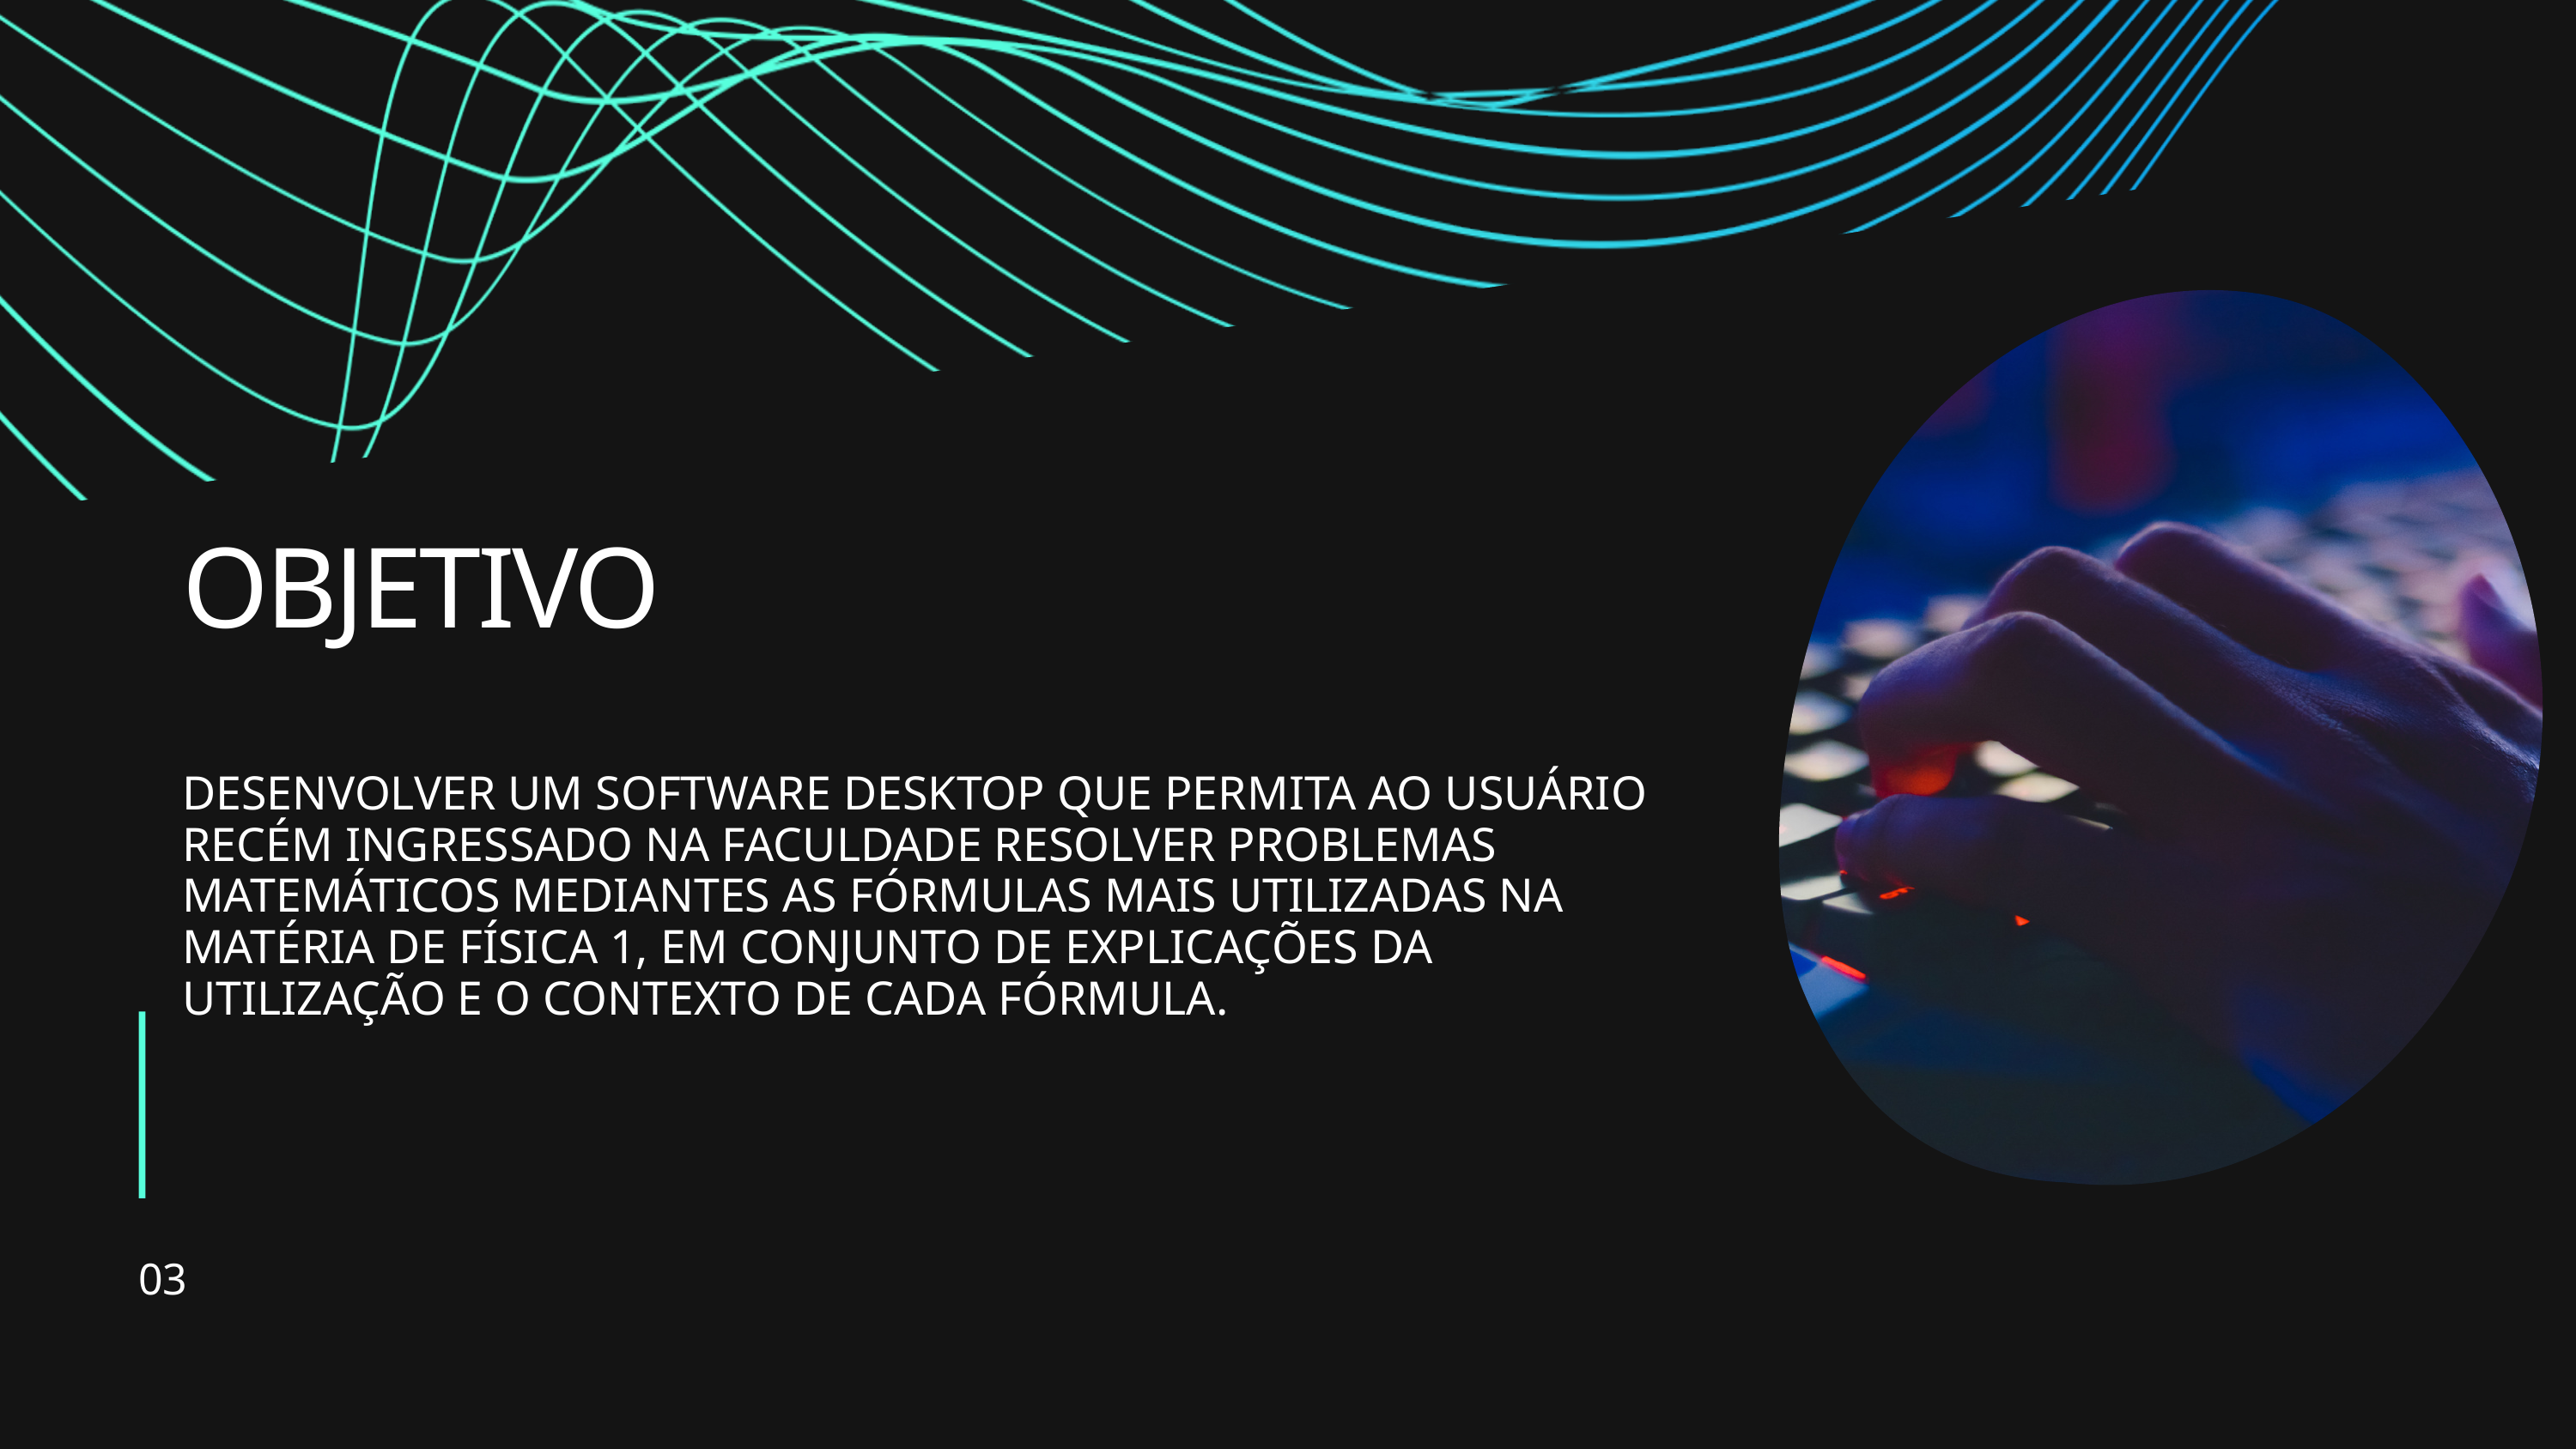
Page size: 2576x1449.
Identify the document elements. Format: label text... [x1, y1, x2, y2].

text_box [0, 0, 2396, 513]
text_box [181, 533, 726, 773]
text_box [138, 1011, 226, 1304]
text_box DESENVOLVER UM SOFTWARE DESKTOP QUE PERMITA AO USUÁRIO RECÉM INGRESSADO NA FACULDADE RESOLVER PROBLEMAS MATEMÁTICOS MEDIANTES AS FÓRMULAS MAIS UTILIZADAS NA MATÉRIA DE FÍSICA 1, EM CONJUNTO DE EXPLICAÇÕES DA UTILIZAÇÃO E O CONTEXTO DE CADA FÓRMULA. [182, 767, 1747, 1024]
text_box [1752, 289, 2576, 1207]
